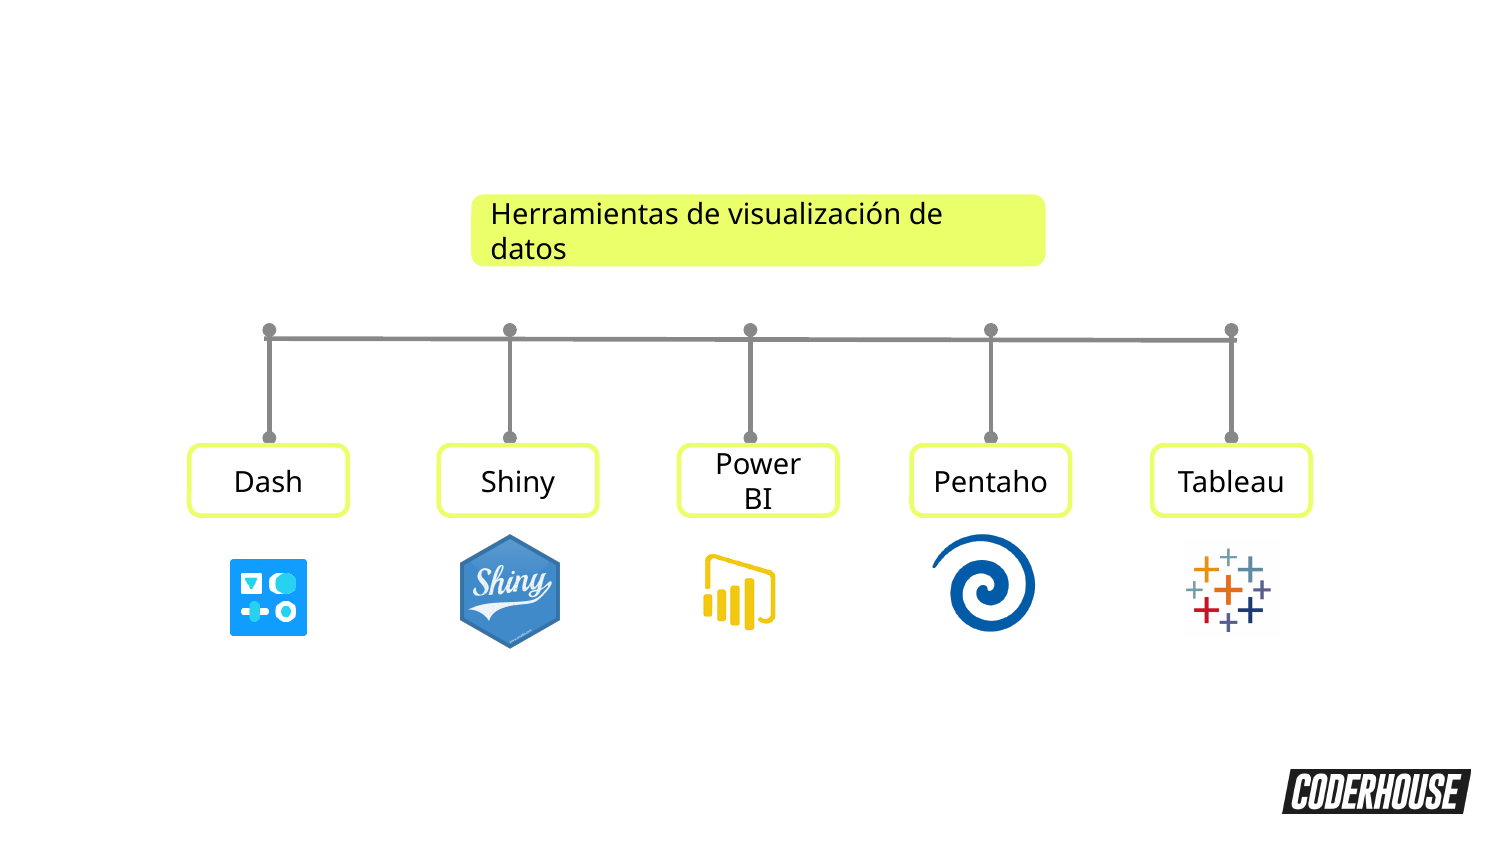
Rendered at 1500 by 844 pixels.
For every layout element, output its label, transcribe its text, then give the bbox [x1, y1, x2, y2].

text_box Shiny [438, 445, 598, 516]
text_box Tableau [1152, 445, 1311, 516]
text_box Herramientas de visualización de datos [471, 195, 1045, 266]
picture [1281, 769, 1471, 814]
picture [208, 537, 324, 639]
picture [1181, 537, 1281, 639]
picture [460, 533, 560, 649]
picture [931, 533, 1046, 632]
picture [696, 547, 796, 635]
text_box Pentaho [911, 445, 1071, 516]
text_box Dash [189, 445, 348, 516]
text_box Power BI [679, 445, 838, 516]
